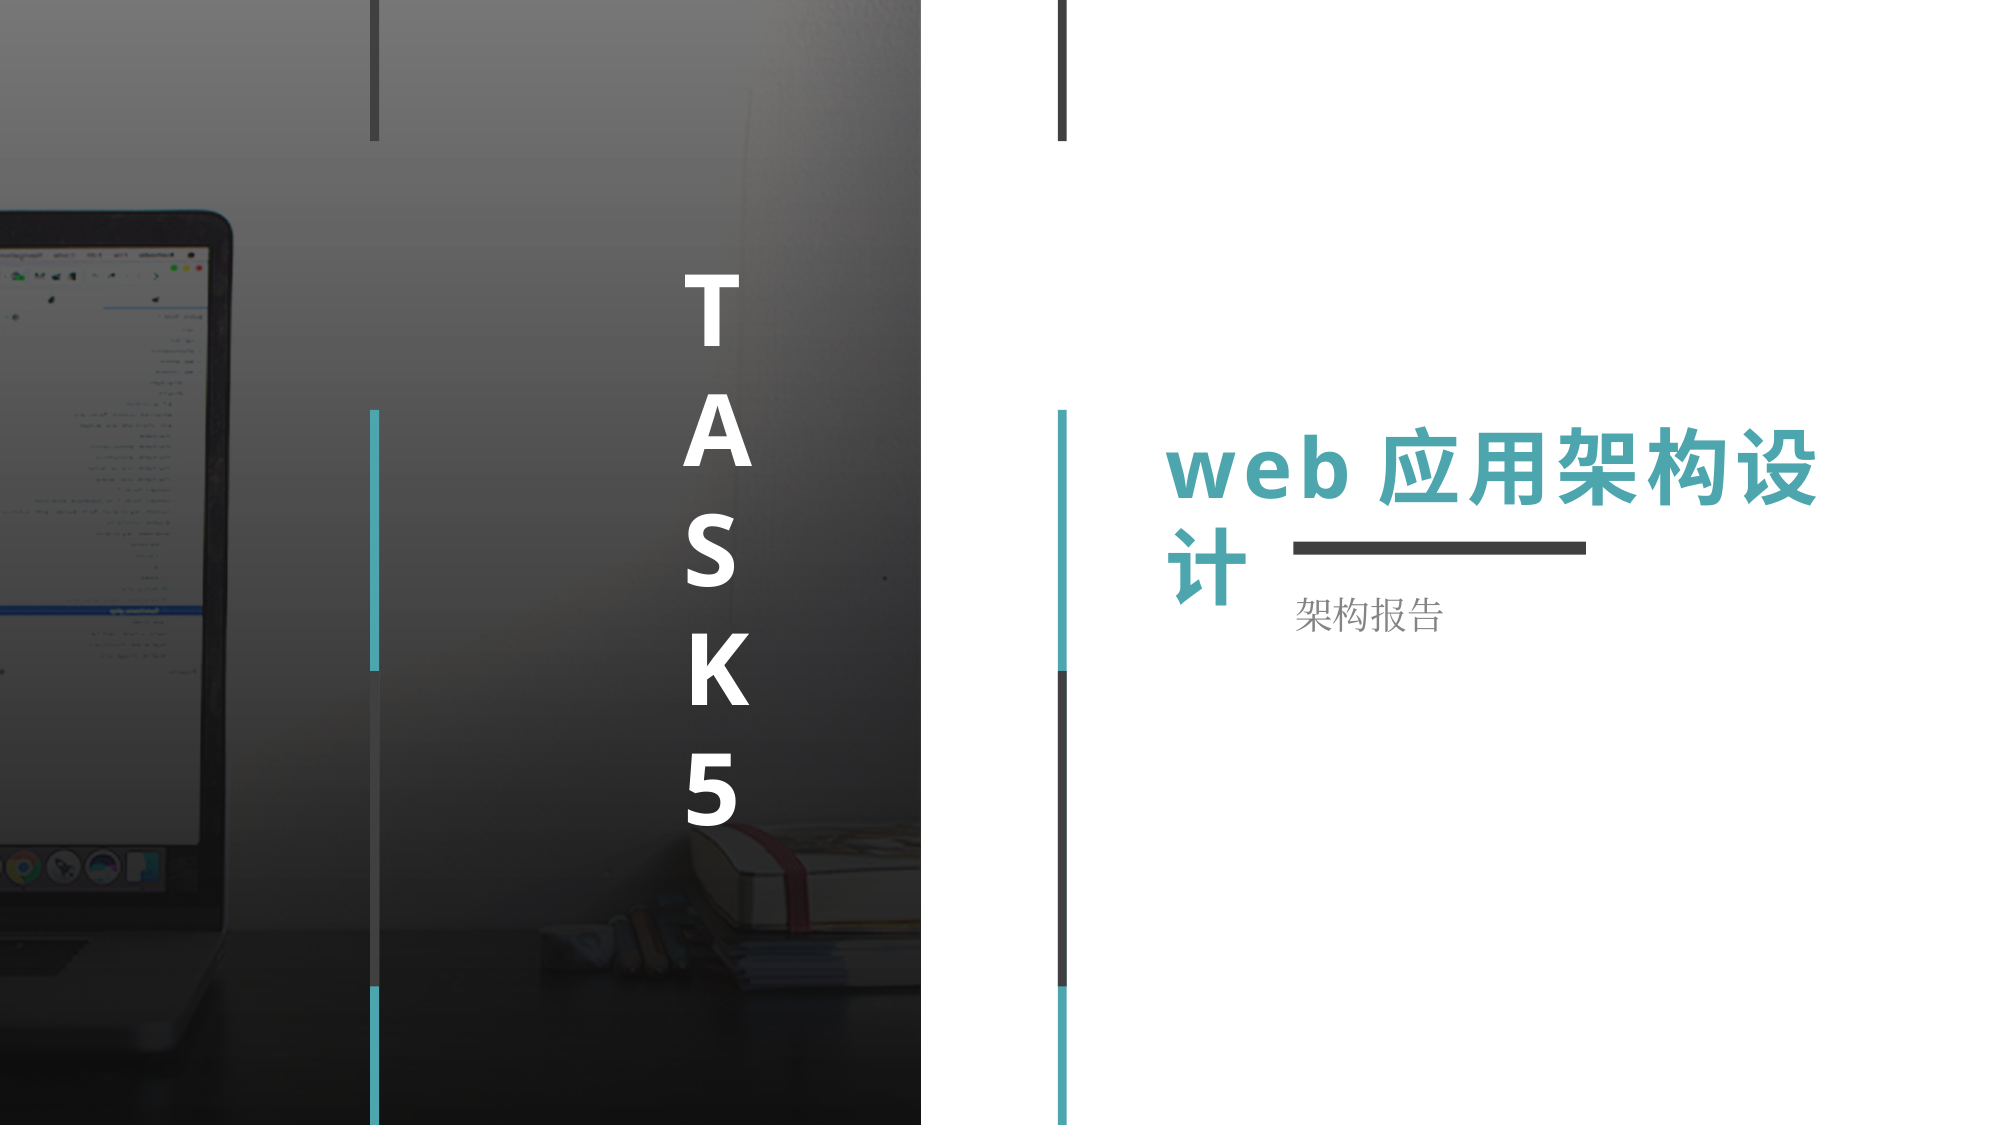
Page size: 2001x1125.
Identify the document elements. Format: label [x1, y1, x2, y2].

picture [1067, 0, 2000, 1125]
picture [0, 0, 369, 1125]
text_box [369, 0, 1067, 1125]
